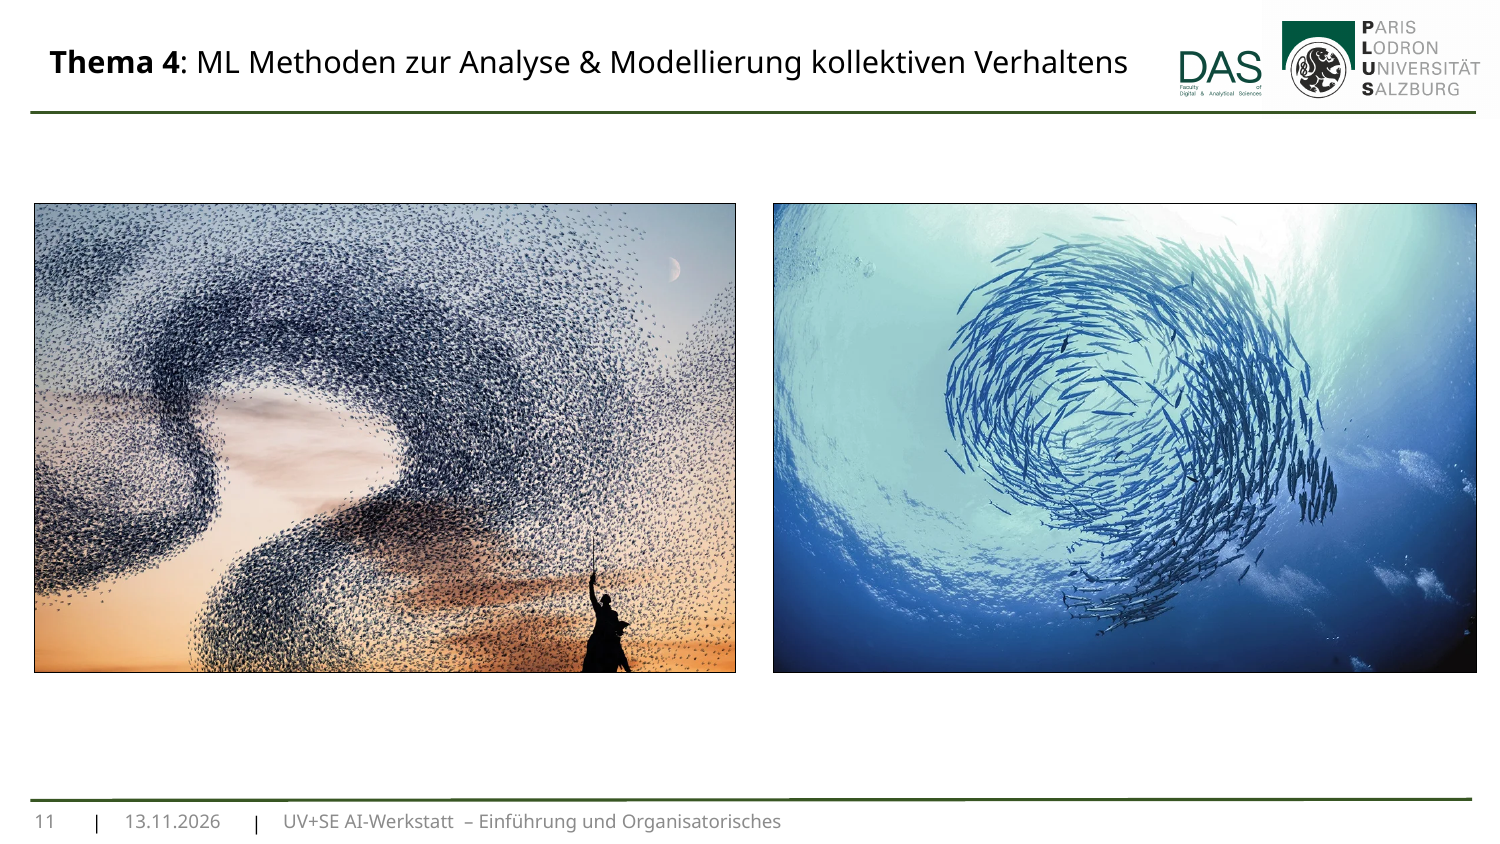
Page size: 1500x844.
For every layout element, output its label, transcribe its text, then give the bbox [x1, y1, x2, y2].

picture [34, 203, 736, 673]
slide_number 11 [34, 800, 77, 844]
footer UV+SE AI-Werkstatt – Einführung und Organisatorisches [268, 800, 1470, 844]
picture [1179, 0, 1500, 119]
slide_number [108, 800, 237, 844]
picture [773, 203, 1477, 673]
title Thema 4: ML Methoden zur Analyse & Modellierung kollektiven Verhaltens [34, 26, 1168, 101]
